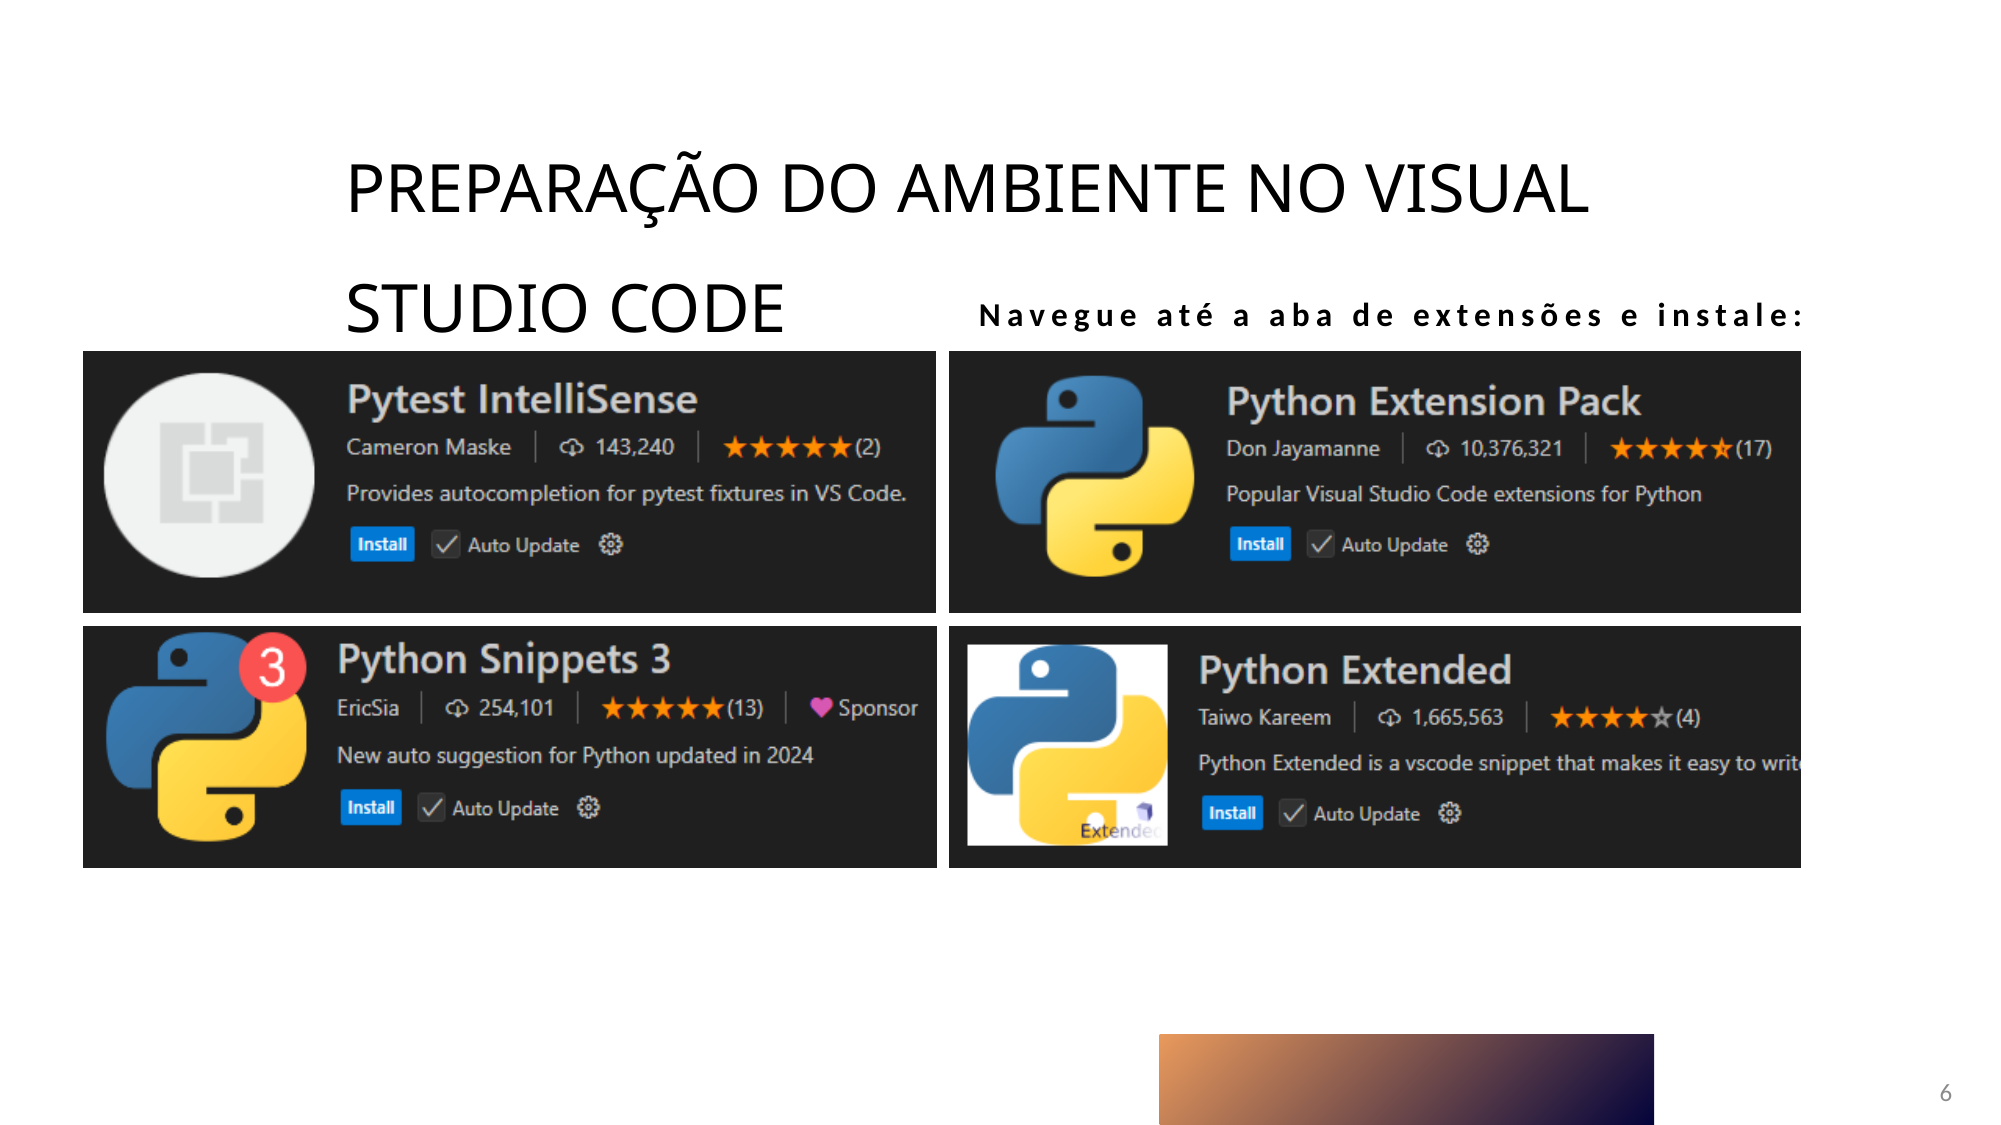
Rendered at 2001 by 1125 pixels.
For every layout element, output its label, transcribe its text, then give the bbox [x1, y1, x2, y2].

text_box Navegue até a aba de extensões e instale: [909, 265, 1819, 358]
slide_number 6 [1894, 1061, 1968, 1121]
picture [949, 351, 1801, 613]
picture [83, 351, 936, 613]
picture [83, 626, 937, 868]
title Preparação do ambiente no visual studio code [330, 98, 1837, 251]
picture [949, 626, 1801, 868]
